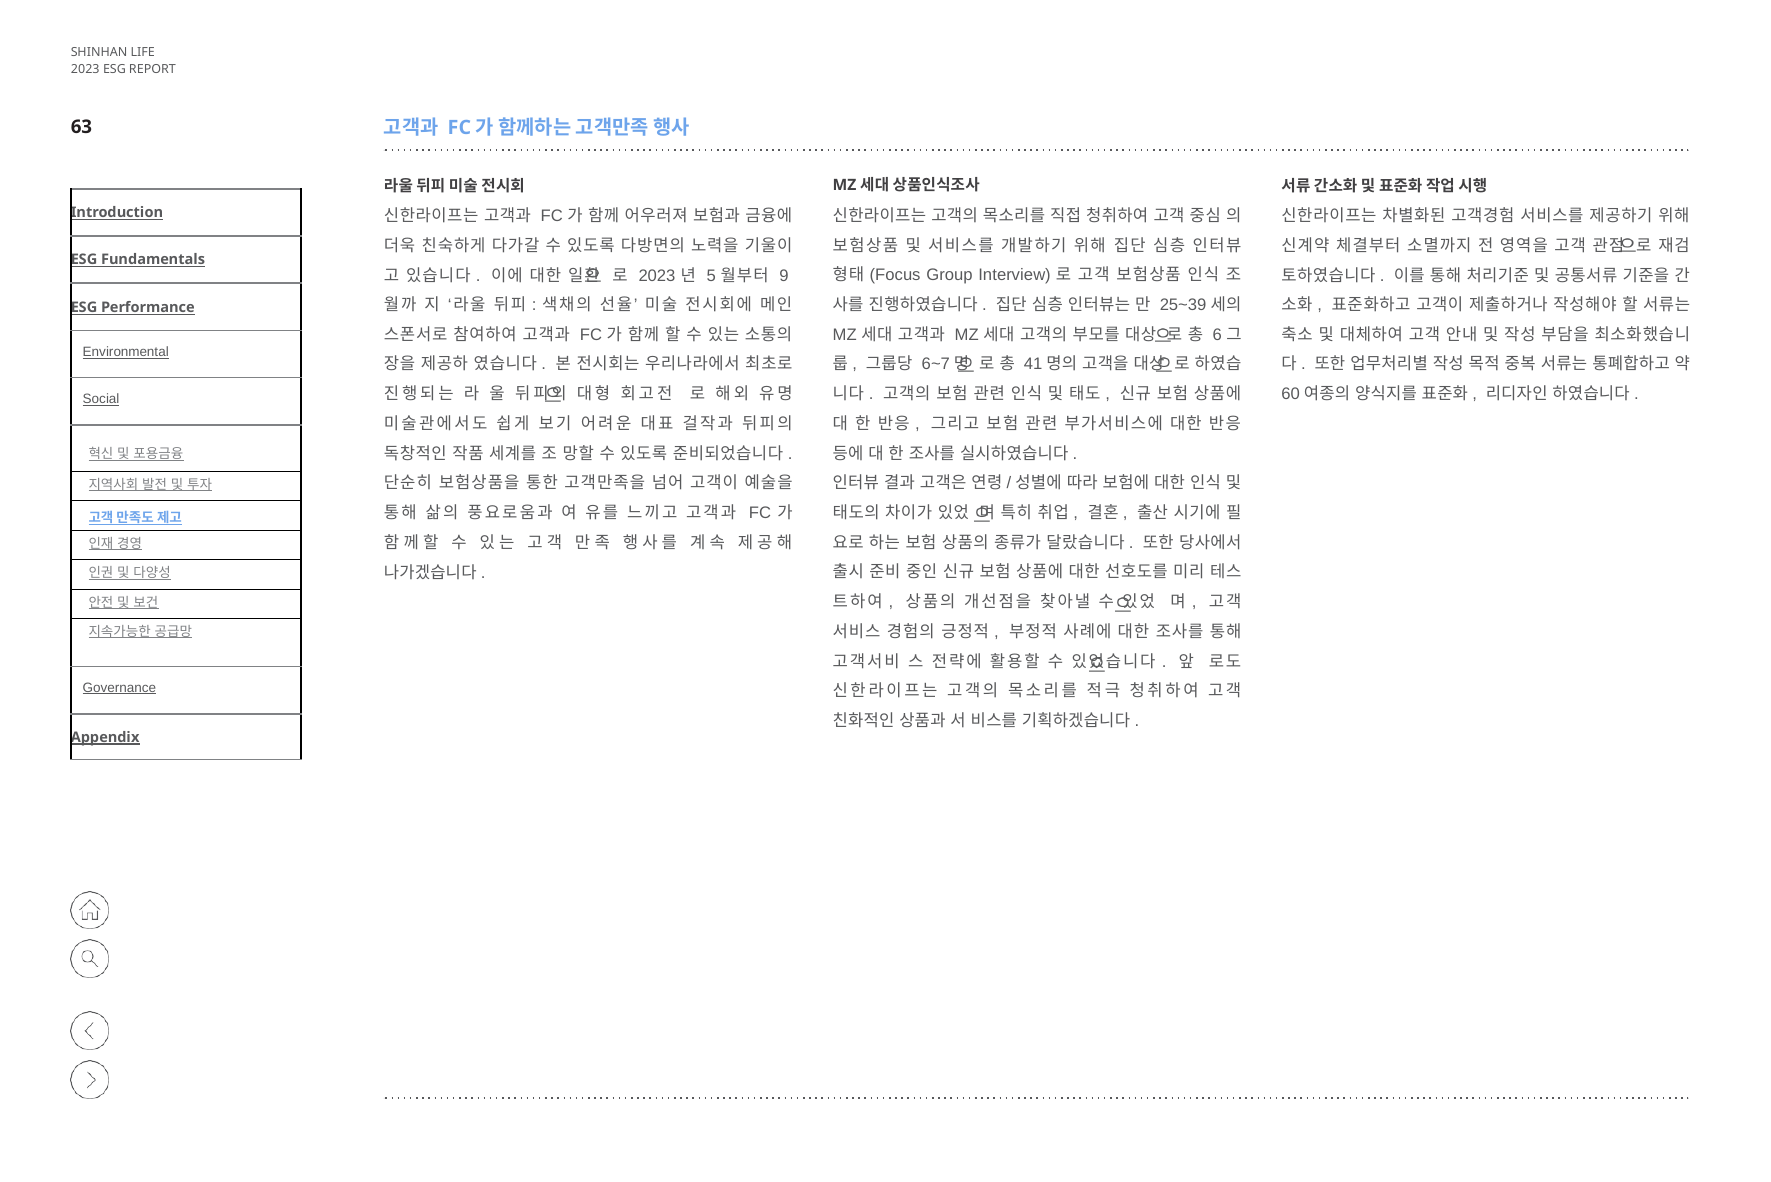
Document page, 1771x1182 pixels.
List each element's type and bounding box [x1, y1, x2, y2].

picture [1154, 327, 1171, 342]
table_cell [72, 531, 300, 559]
text_box [381, 112, 715, 139]
table_cell [72, 560, 300, 589]
picture [70, 1060, 109, 1099]
table_cell [72, 237, 300, 282]
picture [1155, 357, 1172, 372]
picture [70, 1011, 109, 1050]
table_cell [72, 501, 300, 530]
table_cell [72, 426, 300, 471]
picture [1088, 657, 1105, 672]
table_cell [72, 378, 300, 424]
picture [70, 890, 109, 930]
table_cell [72, 331, 300, 377]
picture [544, 387, 561, 402]
table_header [72, 190, 300, 235]
text_box [68, 40, 185, 76]
text_box [381, 163, 794, 582]
table_cell [72, 284, 300, 330]
picture [1114, 597, 1132, 612]
picture [957, 357, 975, 372]
picture [1618, 237, 1636, 252]
text_box [830, 162, 1243, 730]
table_cell [72, 590, 300, 618]
table_cell [72, 472, 300, 500]
table_cell [72, 715, 300, 759]
picture [70, 939, 109, 979]
picture [973, 507, 990, 522]
table_cell [72, 619, 300, 666]
text_box [1279, 163, 1692, 404]
table_cell [72, 667, 300, 713]
picture [583, 267, 601, 282]
text_box [68, 112, 95, 137]
